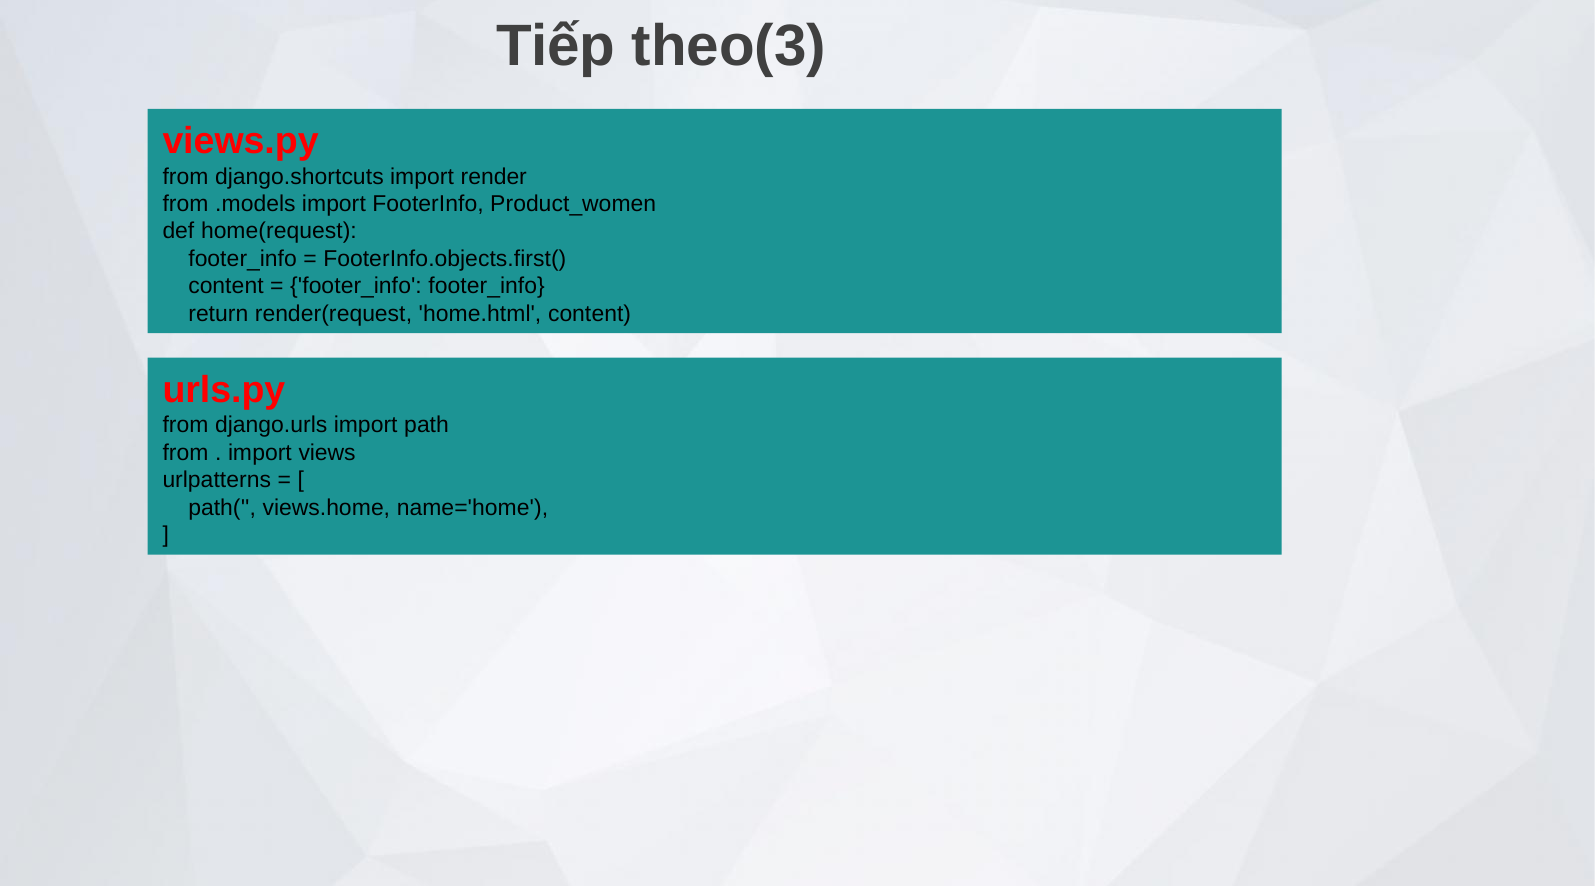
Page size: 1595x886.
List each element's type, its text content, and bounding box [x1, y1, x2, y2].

picture [0, 0, 1595, 886]
text_box views.py from django.shortcuts import render from .models import FooterInfo, Product_women def home(request): footer_info = FooterInfo.objects.first() content = {'footer_info': footer_info} return render(request, 'home.html', content) [147, 108, 1282, 334]
text_box urls.py from django.urls import path from . import views urlpatterns = [ path('', views.home, name='home'), ] [147, 357, 1282, 555]
text_box Tiếp theo(3) [242, 0, 1081, 145]
